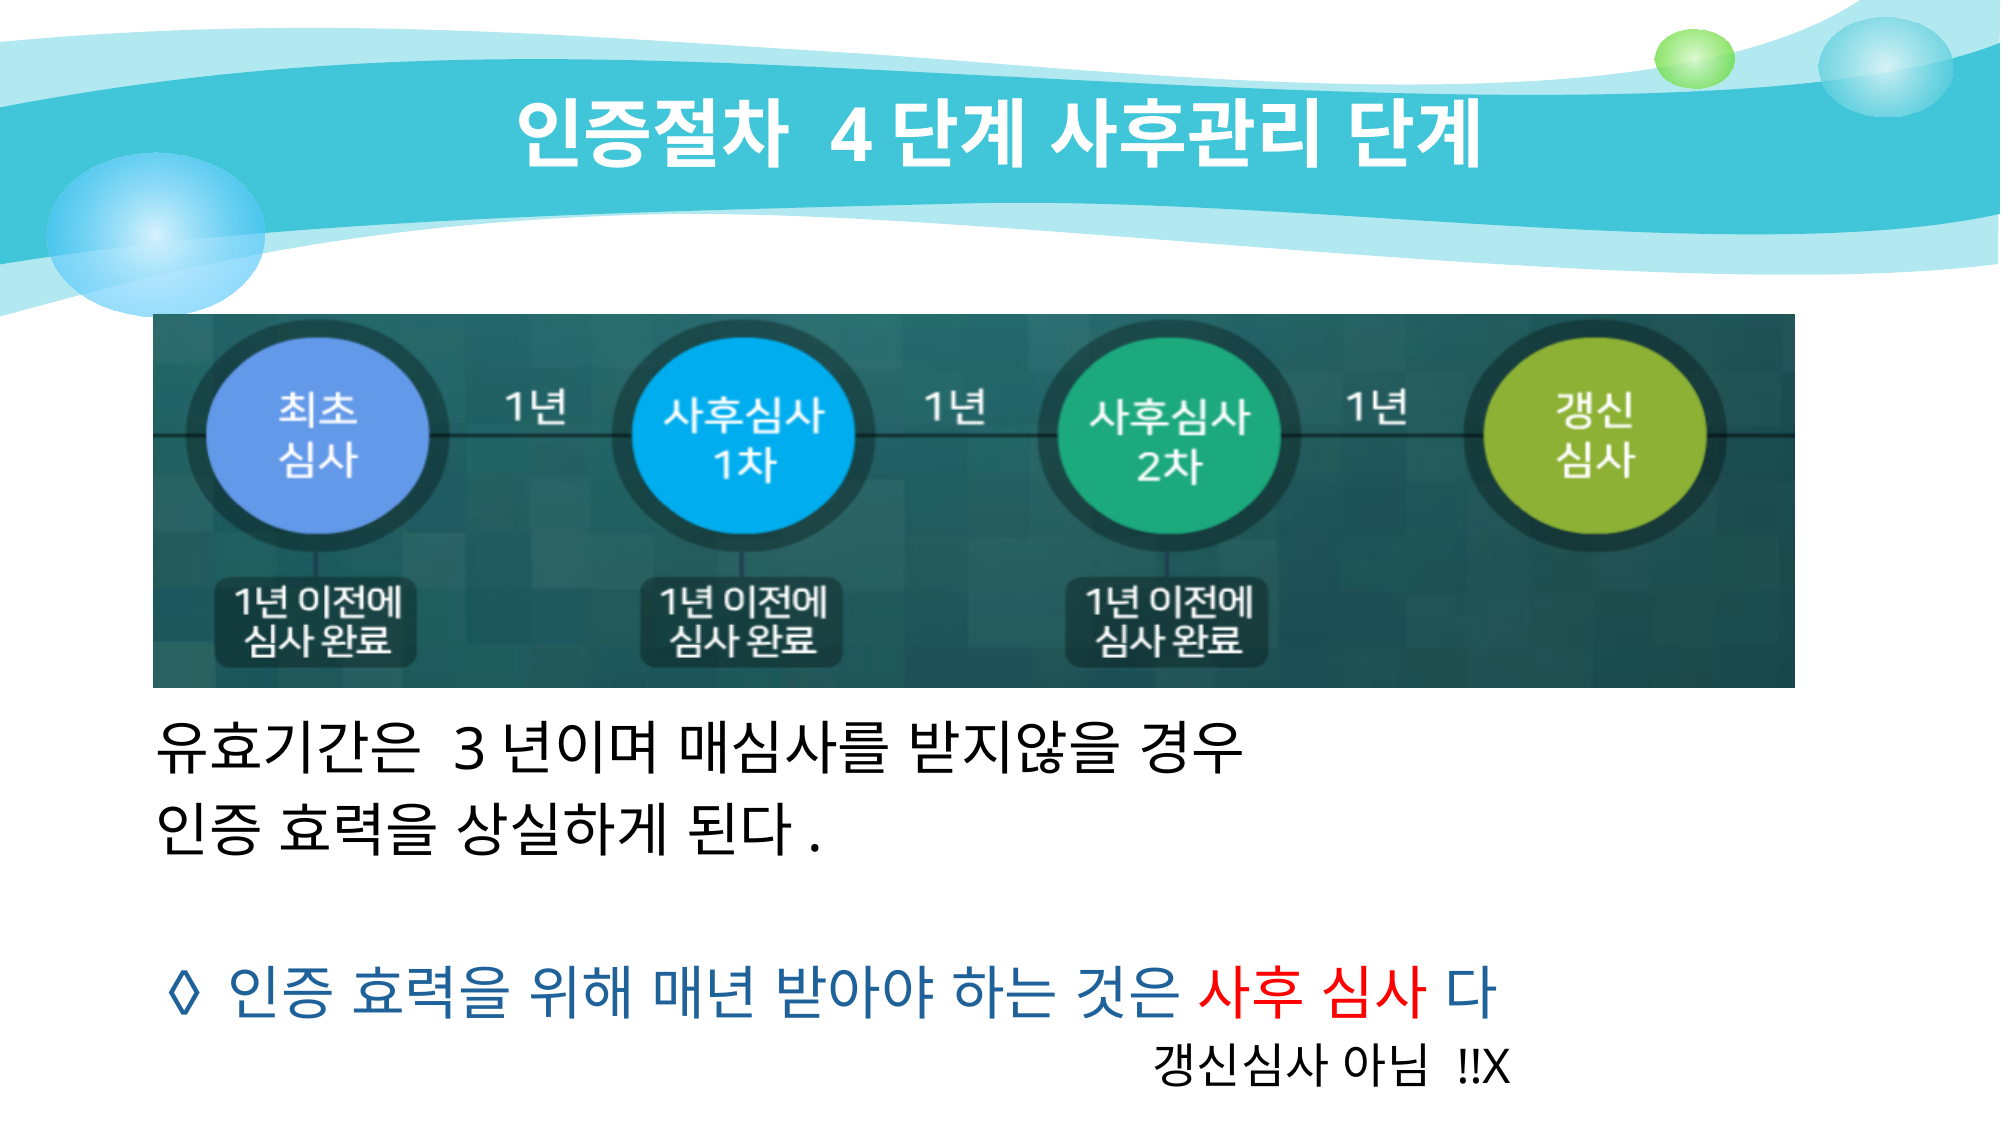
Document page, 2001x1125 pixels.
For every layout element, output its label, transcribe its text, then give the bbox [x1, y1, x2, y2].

list 유효기간은 3년이며 매심사를 받지않을 경우 인증 효력을 상실하게 된다. ◊인증 효력을 위해 매년 받아야 하는 것은 사후 심사 다 갱신심사 아님 !!X [140, 703, 1843, 1125]
title 인증절차 4단계 사후관리 단계 [99, 37, 1900, 225]
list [153, 314, 1795, 688]
